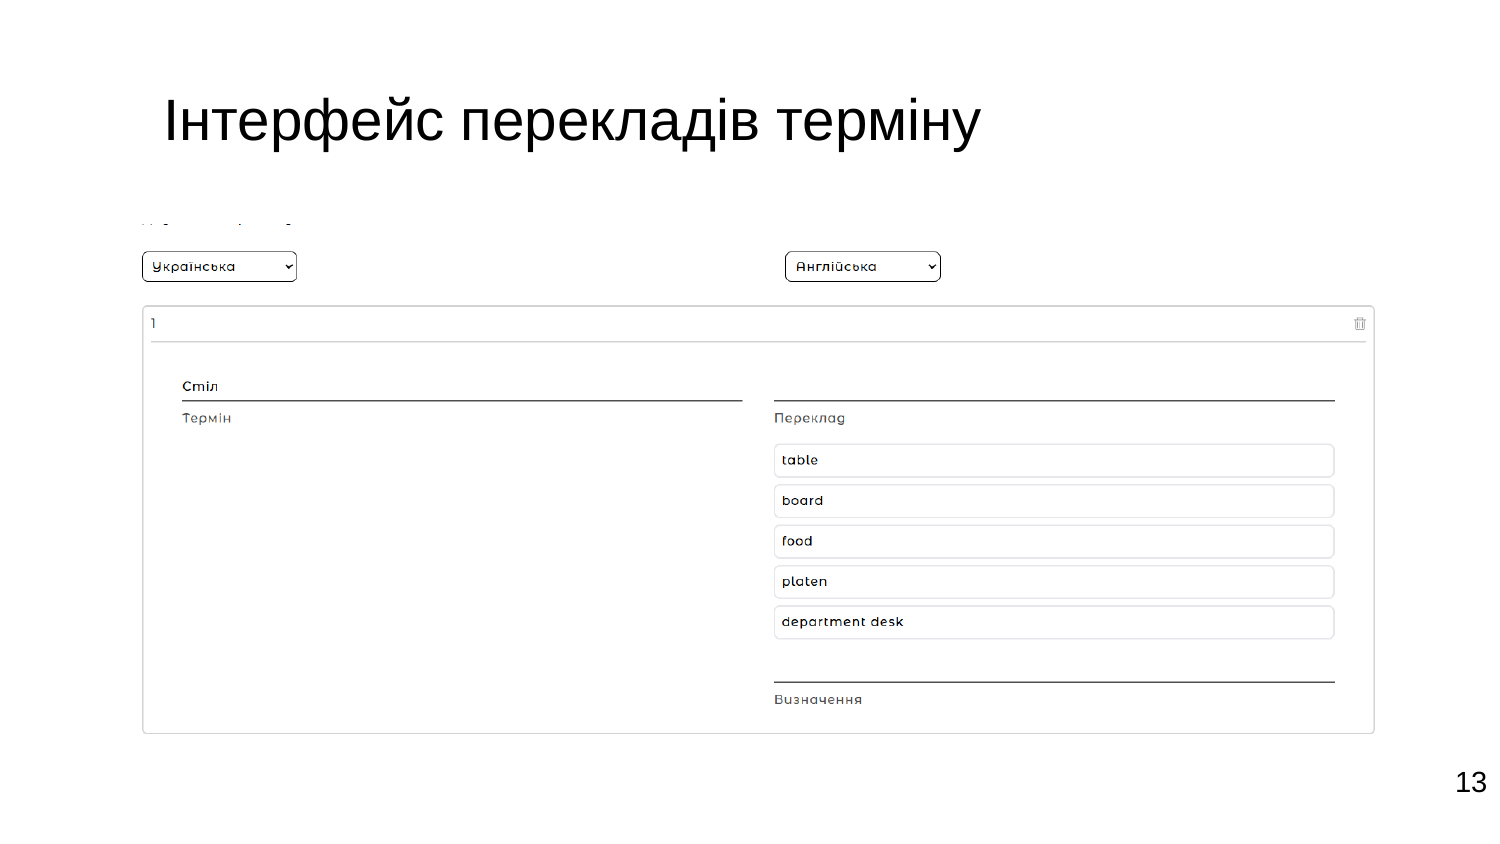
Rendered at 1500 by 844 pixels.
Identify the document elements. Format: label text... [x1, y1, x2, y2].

text_box 13 [1440, 755, 1500, 806]
text_box Інтерфейс перекладів терміну [148, 74, 998, 160]
picture [132, 223, 1384, 744]
